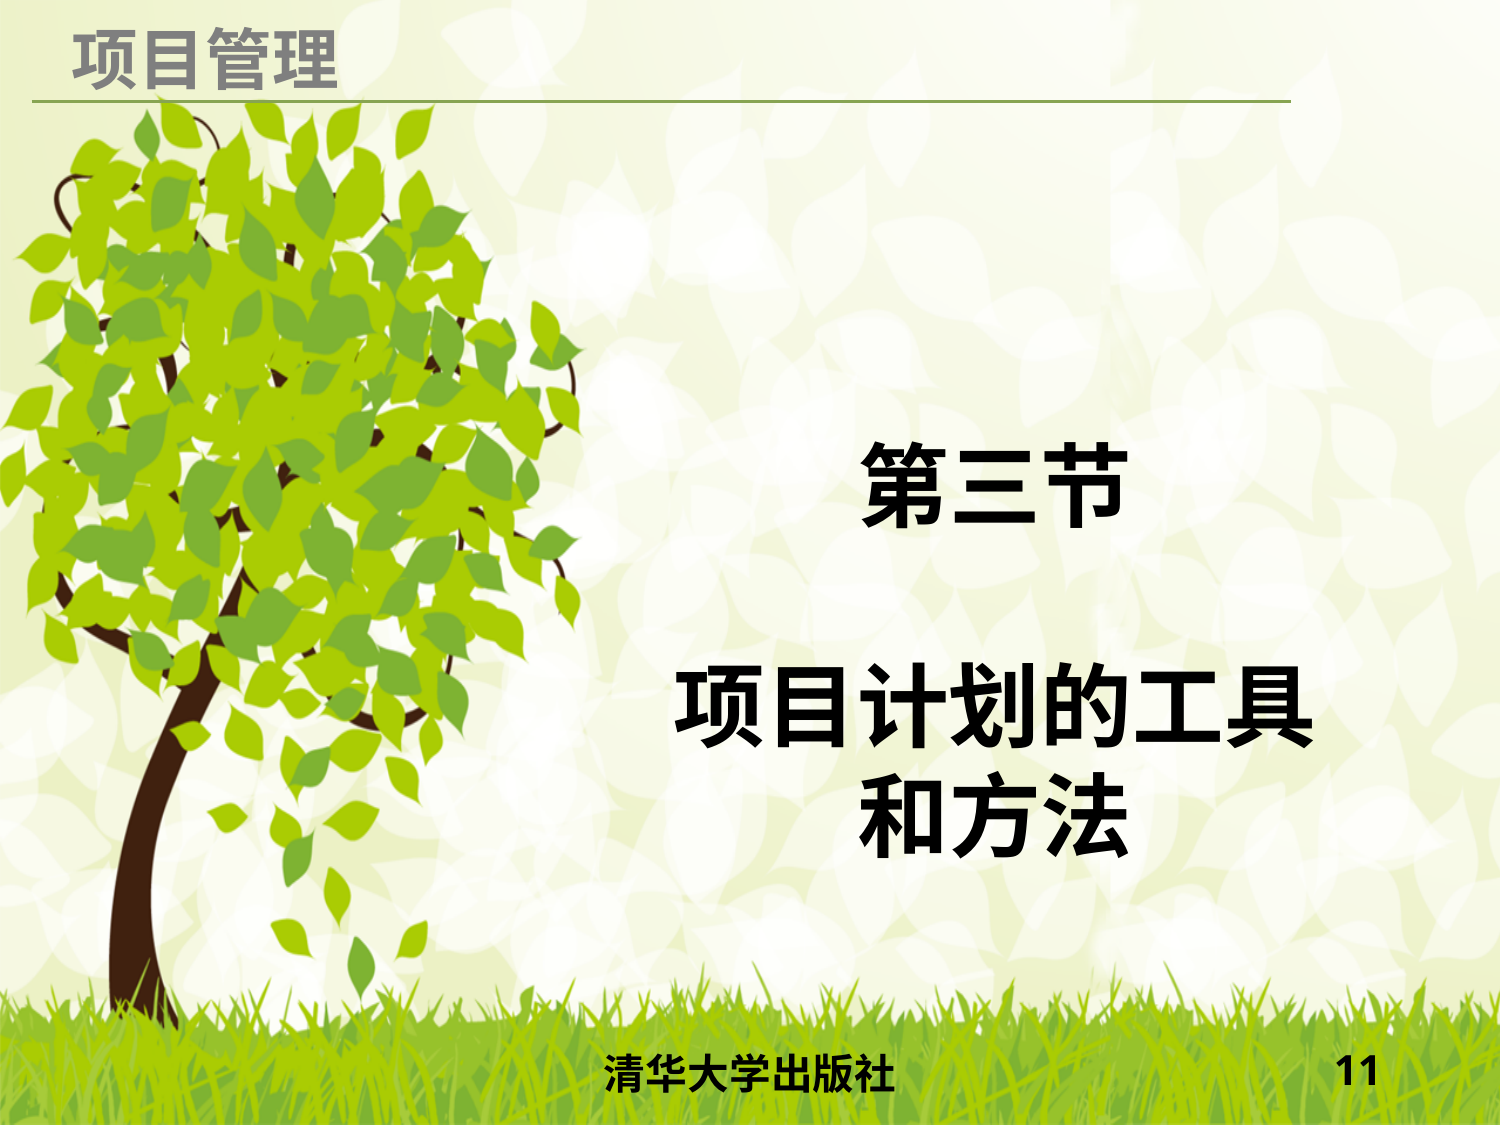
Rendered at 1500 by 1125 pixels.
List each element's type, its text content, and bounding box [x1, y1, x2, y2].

footer 清华大学出版社 [496, 1042, 1004, 1103]
picture [0, 0, 1500, 1125]
text_box 第三节 项目计划的工具和方法 [620, 421, 1370, 877]
slide_number 11 [1059, 1042, 1397, 1103]
